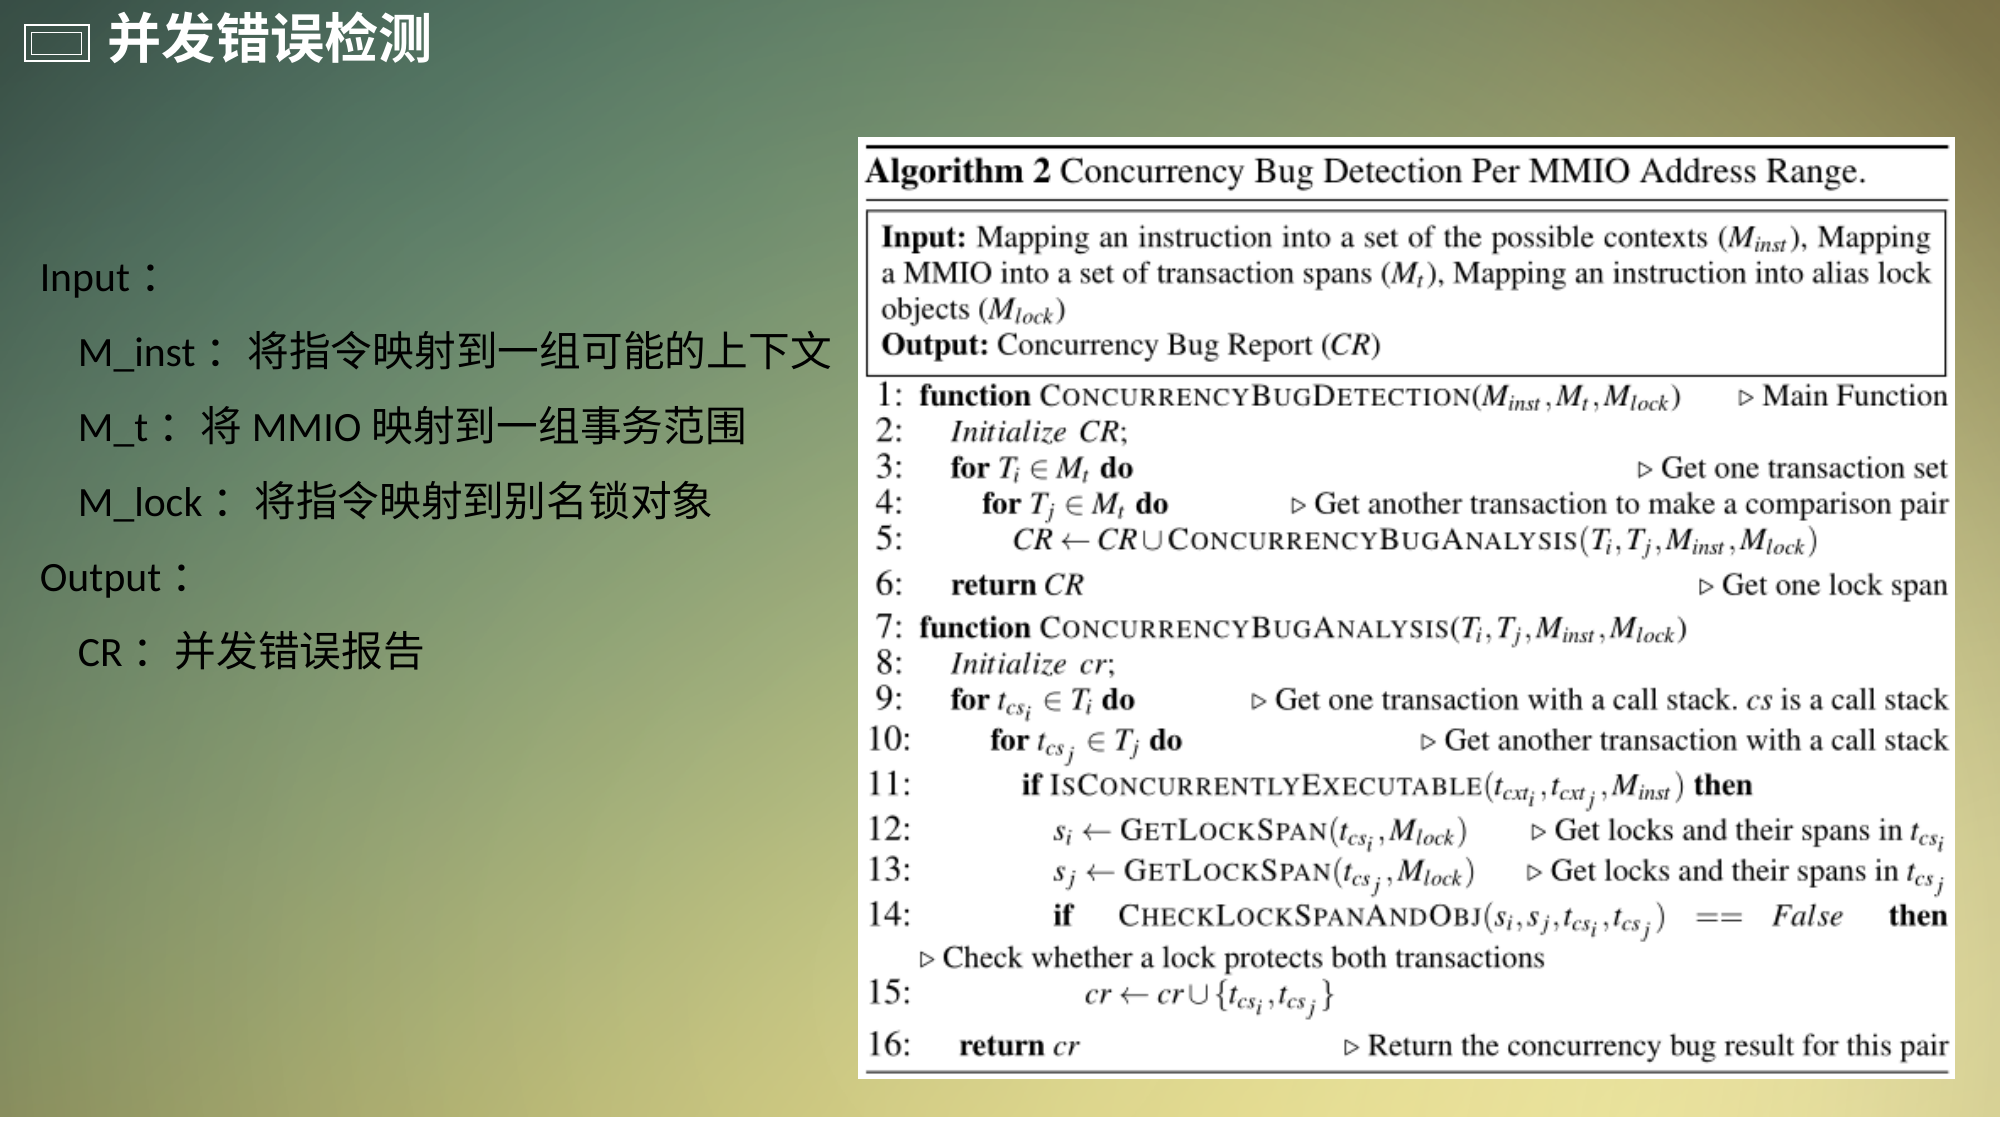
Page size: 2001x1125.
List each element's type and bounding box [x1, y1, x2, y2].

picture [0, 0, 2000, 1117]
text_box [25, 25, 89, 61]
